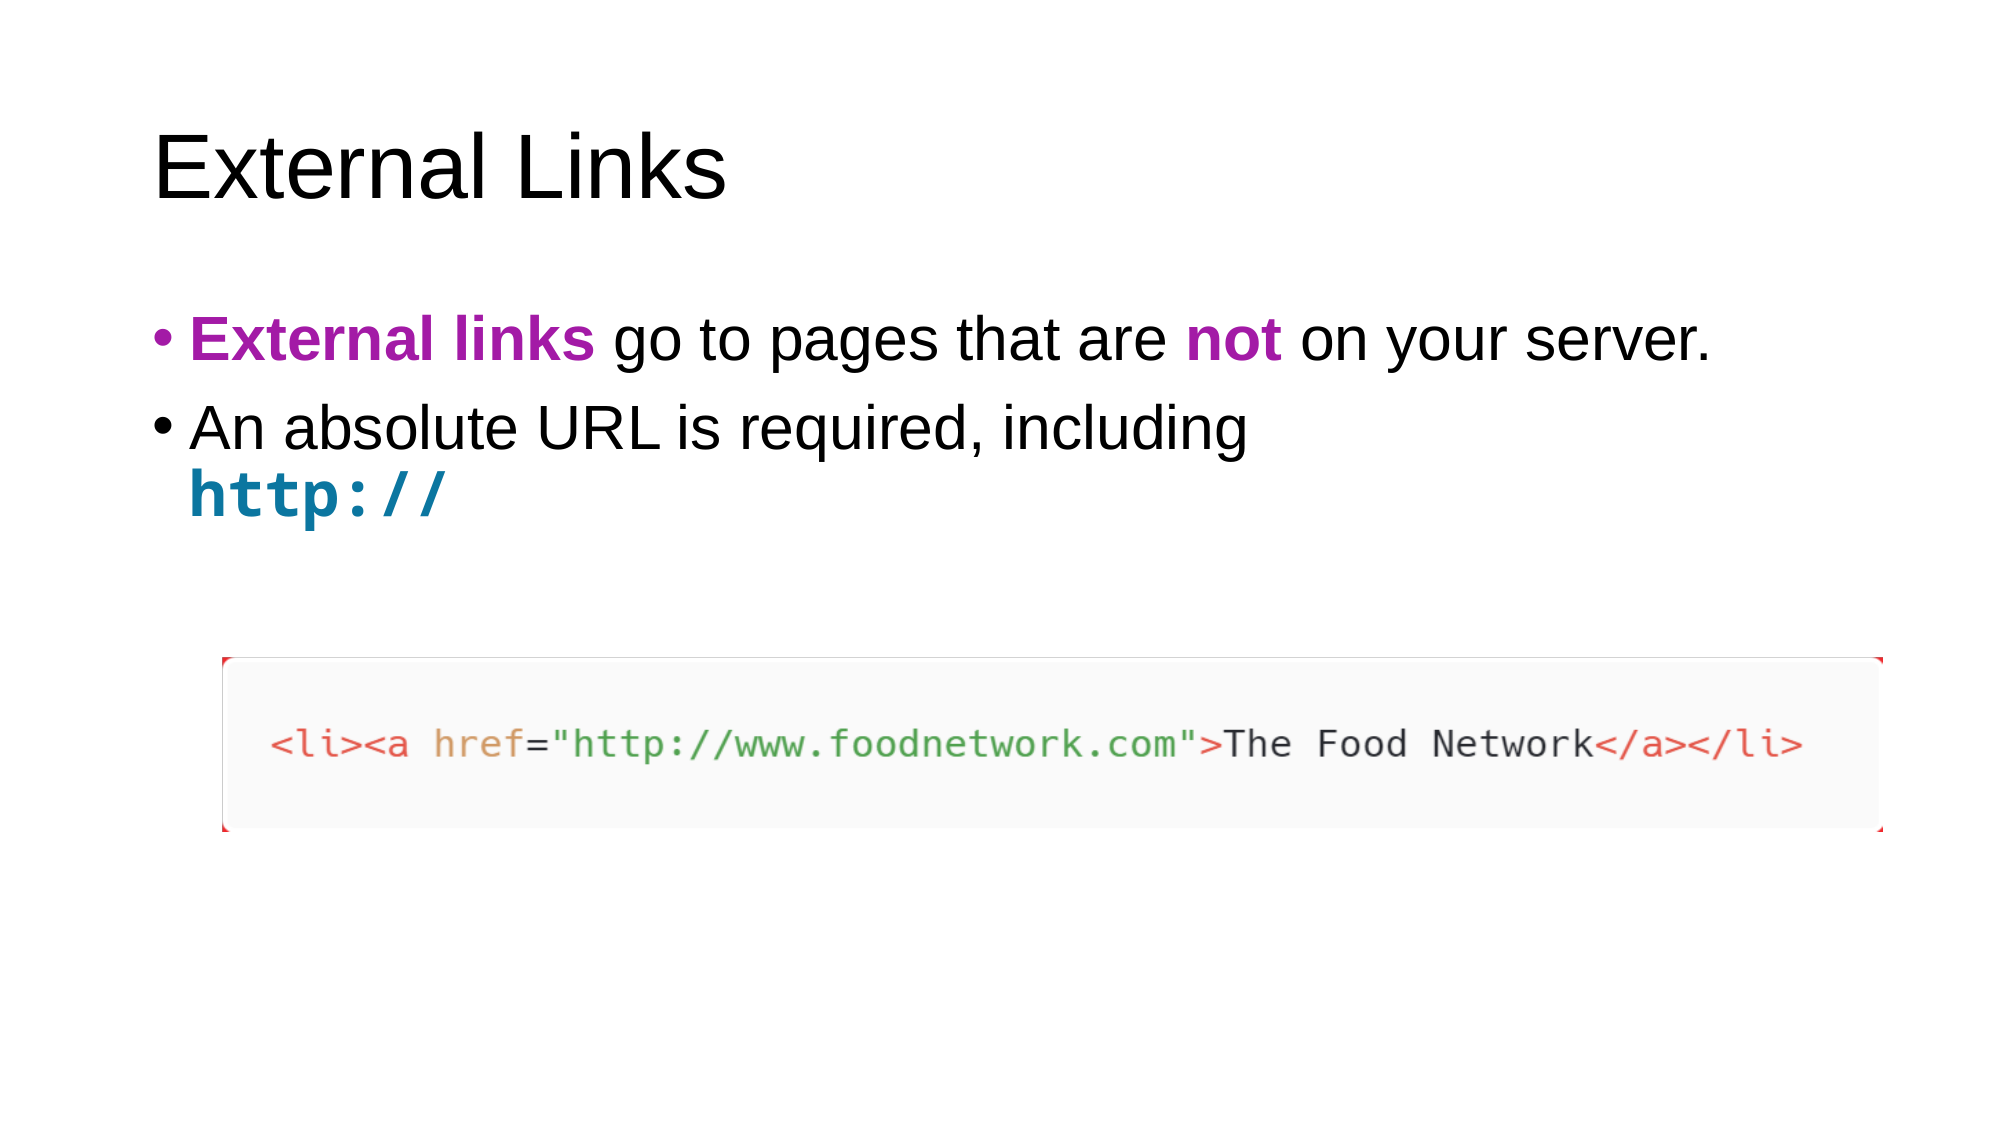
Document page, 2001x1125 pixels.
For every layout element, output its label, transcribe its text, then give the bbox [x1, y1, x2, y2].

list External links go to pages that are not on your server. An absolute URL is required, including http:// [137, 299, 1863, 1014]
title External Links [137, 59, 1863, 278]
picture [220, 655, 1884, 833]
